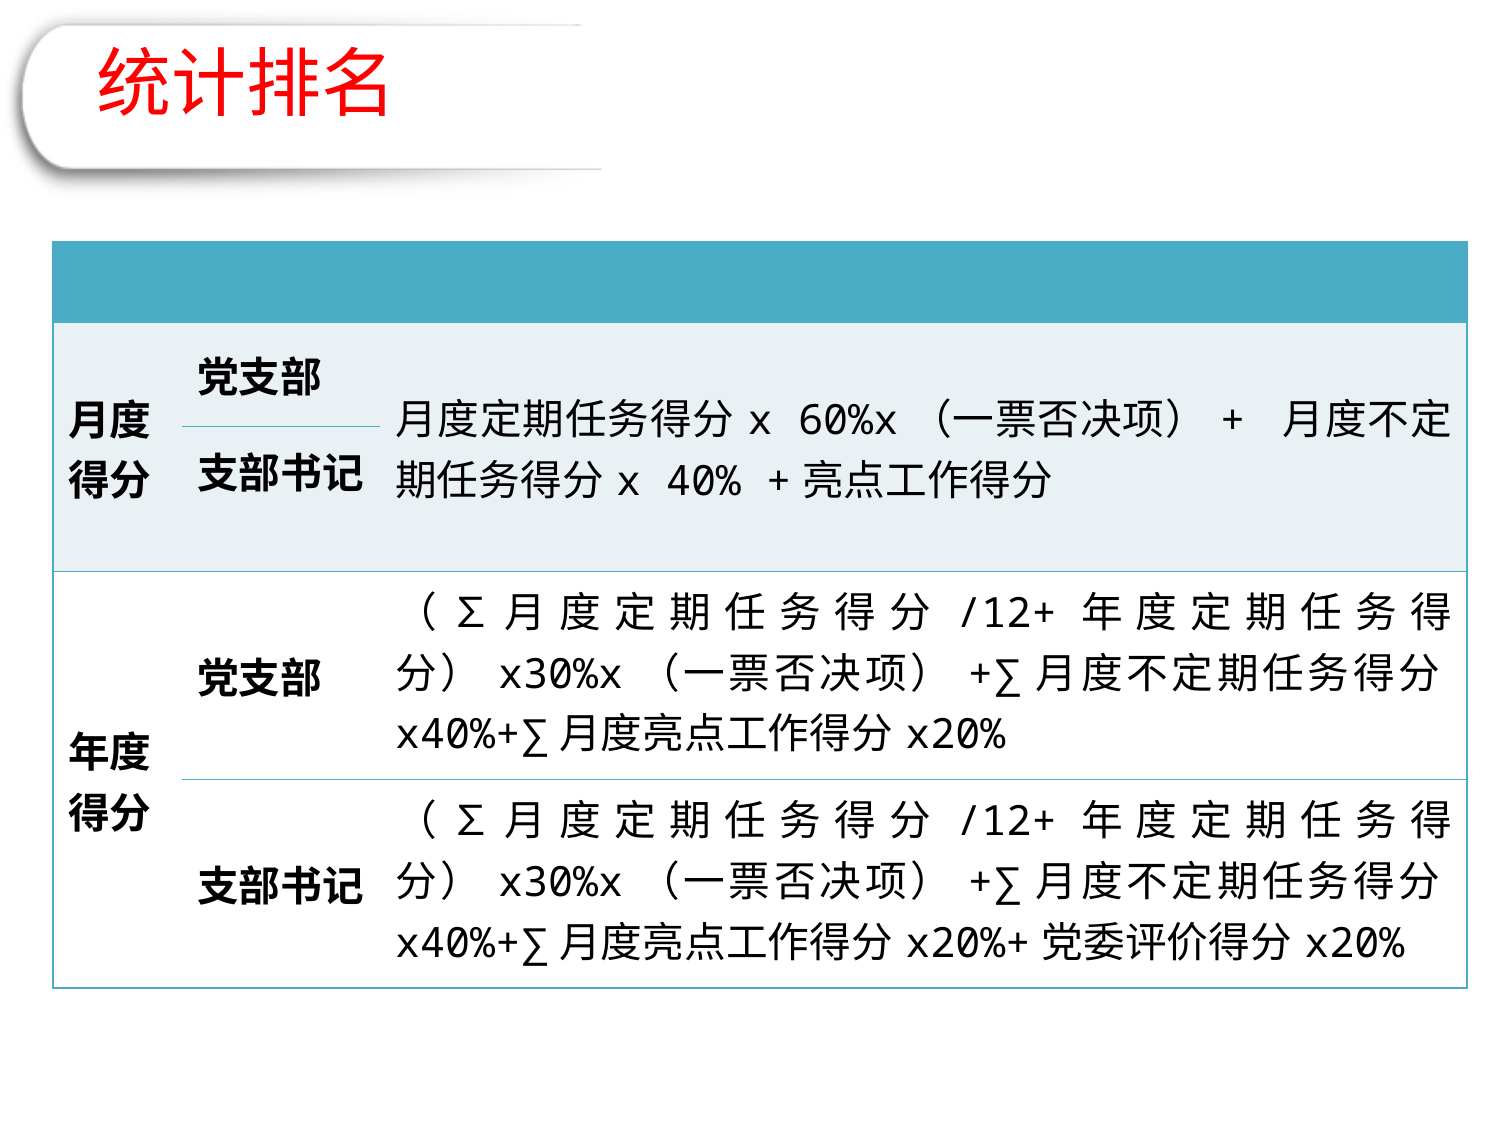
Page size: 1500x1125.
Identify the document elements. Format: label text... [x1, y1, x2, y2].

table_cell （∑月度定期任务得分/12+年度定期任务得分）x30%x（一票否决项）+∑月度不定期任务得分x40%+∑月度亮点工作得分x20%+党委评价得分x20% [380, 780, 1466, 987]
table_cell 月度定期任务得分x 60%x（一票否决项）+ 月度不定期任务得分x 40% +亮点工作得分 [380, 323, 1466, 571]
picture [5, 0, 870, 201]
table_header [761, 243, 1466, 322]
table_cell 支部书记 [182, 780, 380, 987]
table_cell 支部书记 [182, 427, 380, 571]
table_cell 月度 得分 [54, 323, 182, 571]
table_cell 党支部 [182, 572, 380, 779]
table_cell （∑月度定期任务得分/12+年度定期任务得分）x30%x（一票否决项）+∑月度不定期任务得分x40%+∑月度亮点工作得分x20% [380, 572, 1466, 779]
table_cell 党支部 [182, 323, 380, 426]
table_header [54, 243, 759, 322]
table_cell 年度 得分 [54, 572, 182, 987]
